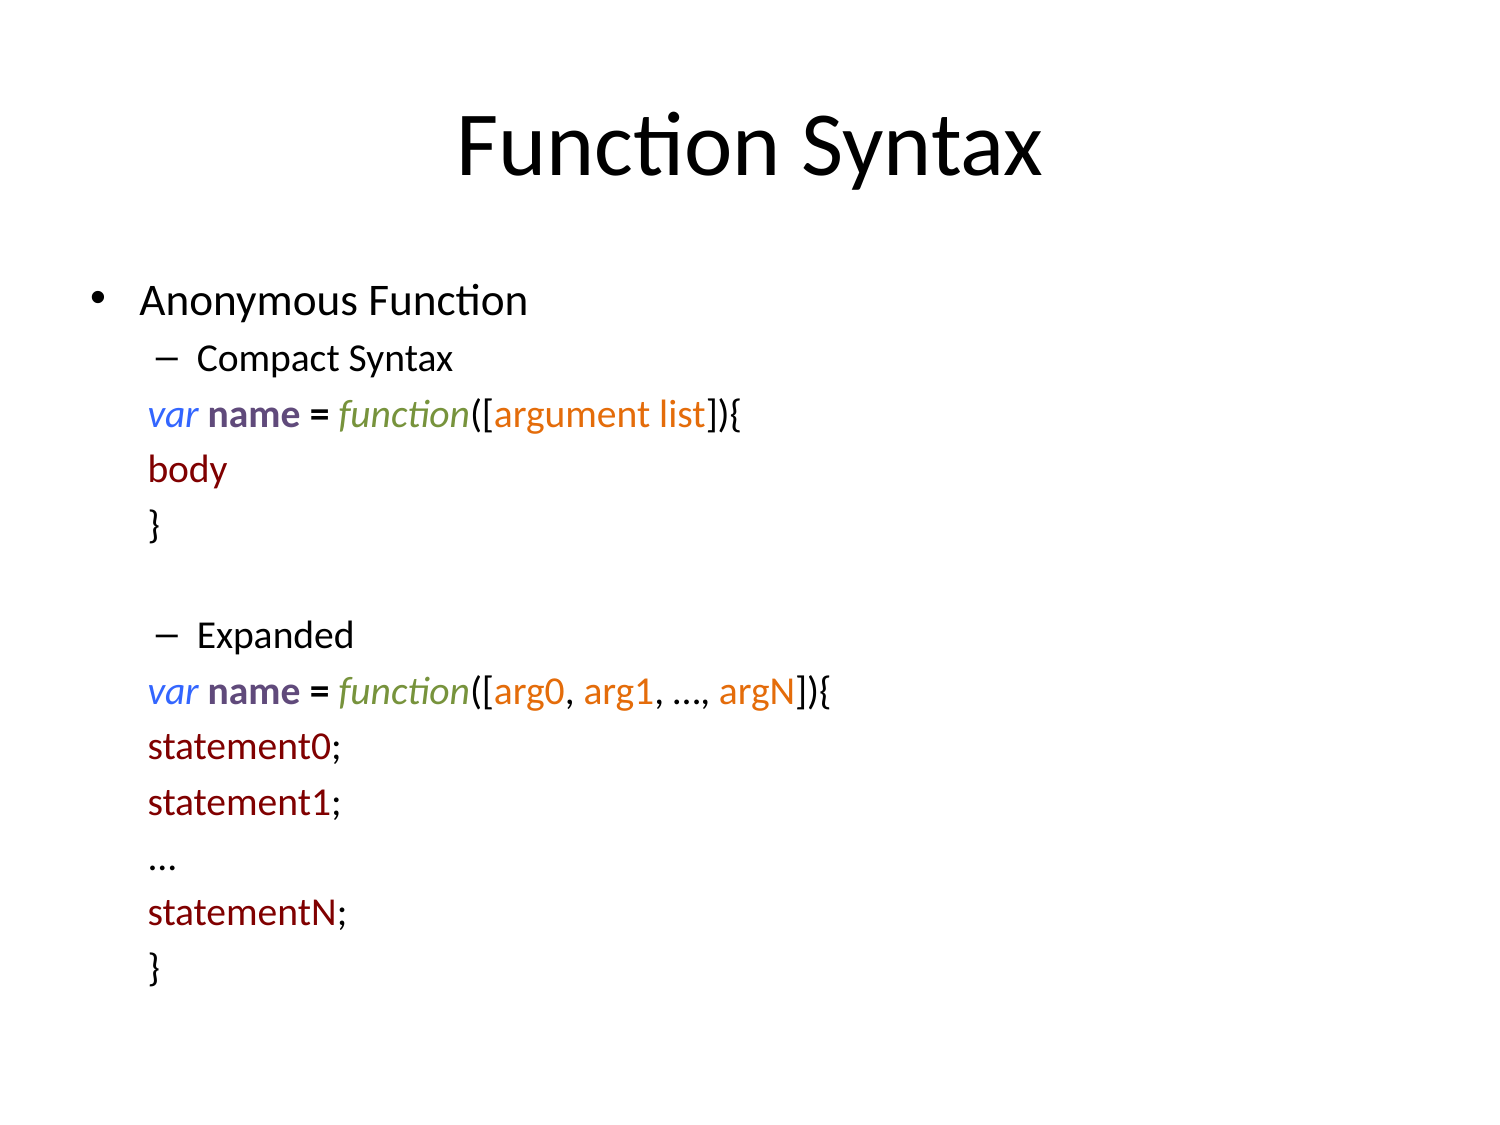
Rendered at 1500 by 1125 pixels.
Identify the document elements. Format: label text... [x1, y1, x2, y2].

title Function Syntax [75, 45, 1425, 233]
list Anonymous Function Compact Syntax var name = function([argument list]){ body } Expanded var name = function([arg0, arg1, …, argN]){ statement0; statement1; ... statementN; } [75, 262, 1425, 1005]
